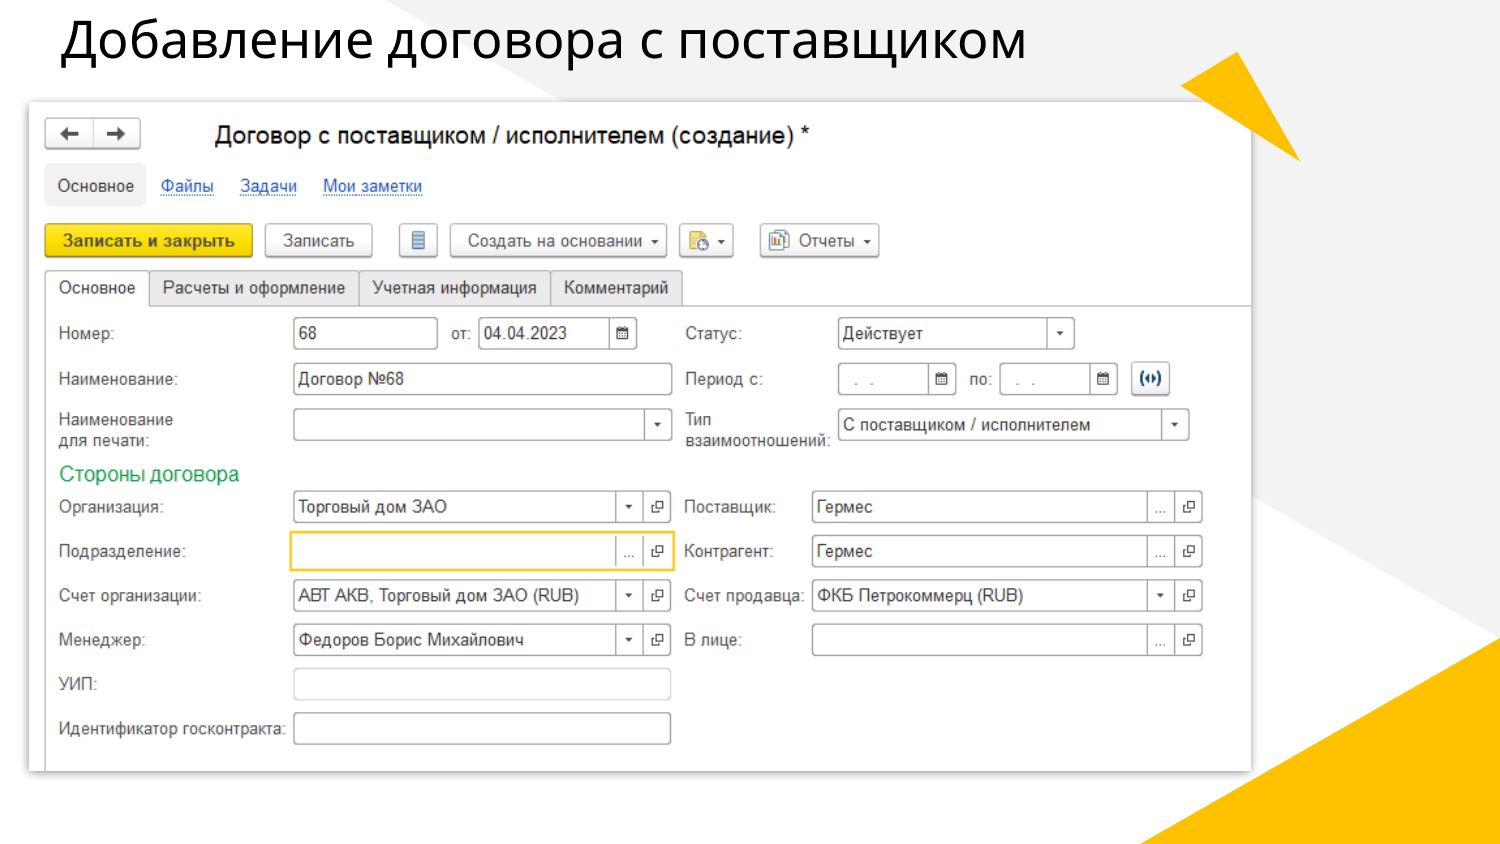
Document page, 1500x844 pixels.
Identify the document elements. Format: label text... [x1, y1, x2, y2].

title Добавление договора с поставщиком [46, 0, 1269, 105]
picture [29, 102, 1252, 771]
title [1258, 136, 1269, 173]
text_box [1180, 51, 1301, 162]
